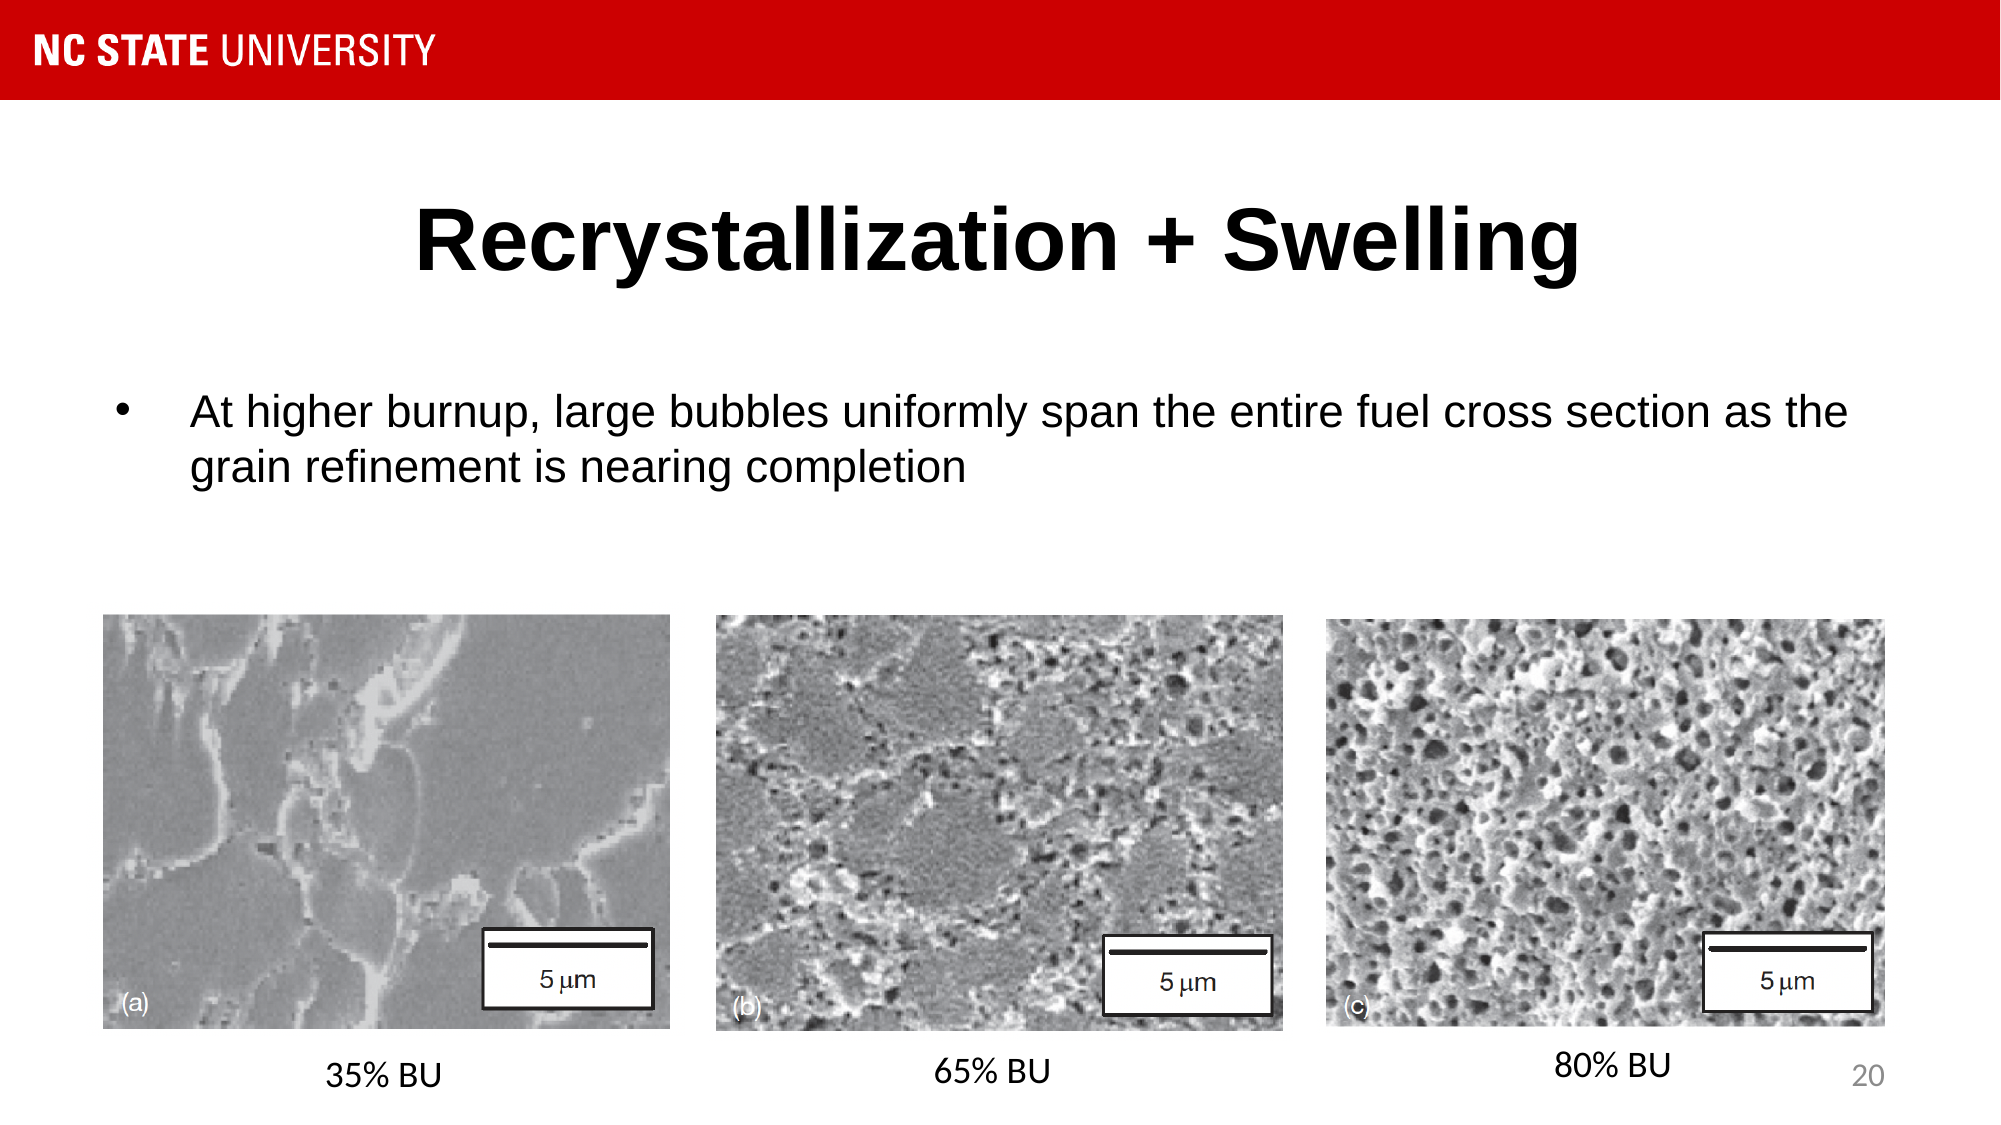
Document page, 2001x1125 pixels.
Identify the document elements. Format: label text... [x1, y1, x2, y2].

picture [86, 602, 686, 1037]
text_box 35% BU [310, 1045, 473, 1103]
title Recrystallization + Swelling [99, 147, 1900, 323]
picture [1316, 613, 1901, 1034]
slide_number 20 [1433, 1042, 1900, 1103]
text_box 80% BU [1539, 1042, 1702, 1093]
text_box 65% BU [918, 1049, 1082, 1099]
picture [0, 0, 2001, 100]
list At higher burnup, large bubbles uniformly span the entire fuel cross section as the grain refinement is nearing completion [99, 373, 1900, 582]
picture [708, 606, 1293, 1041]
